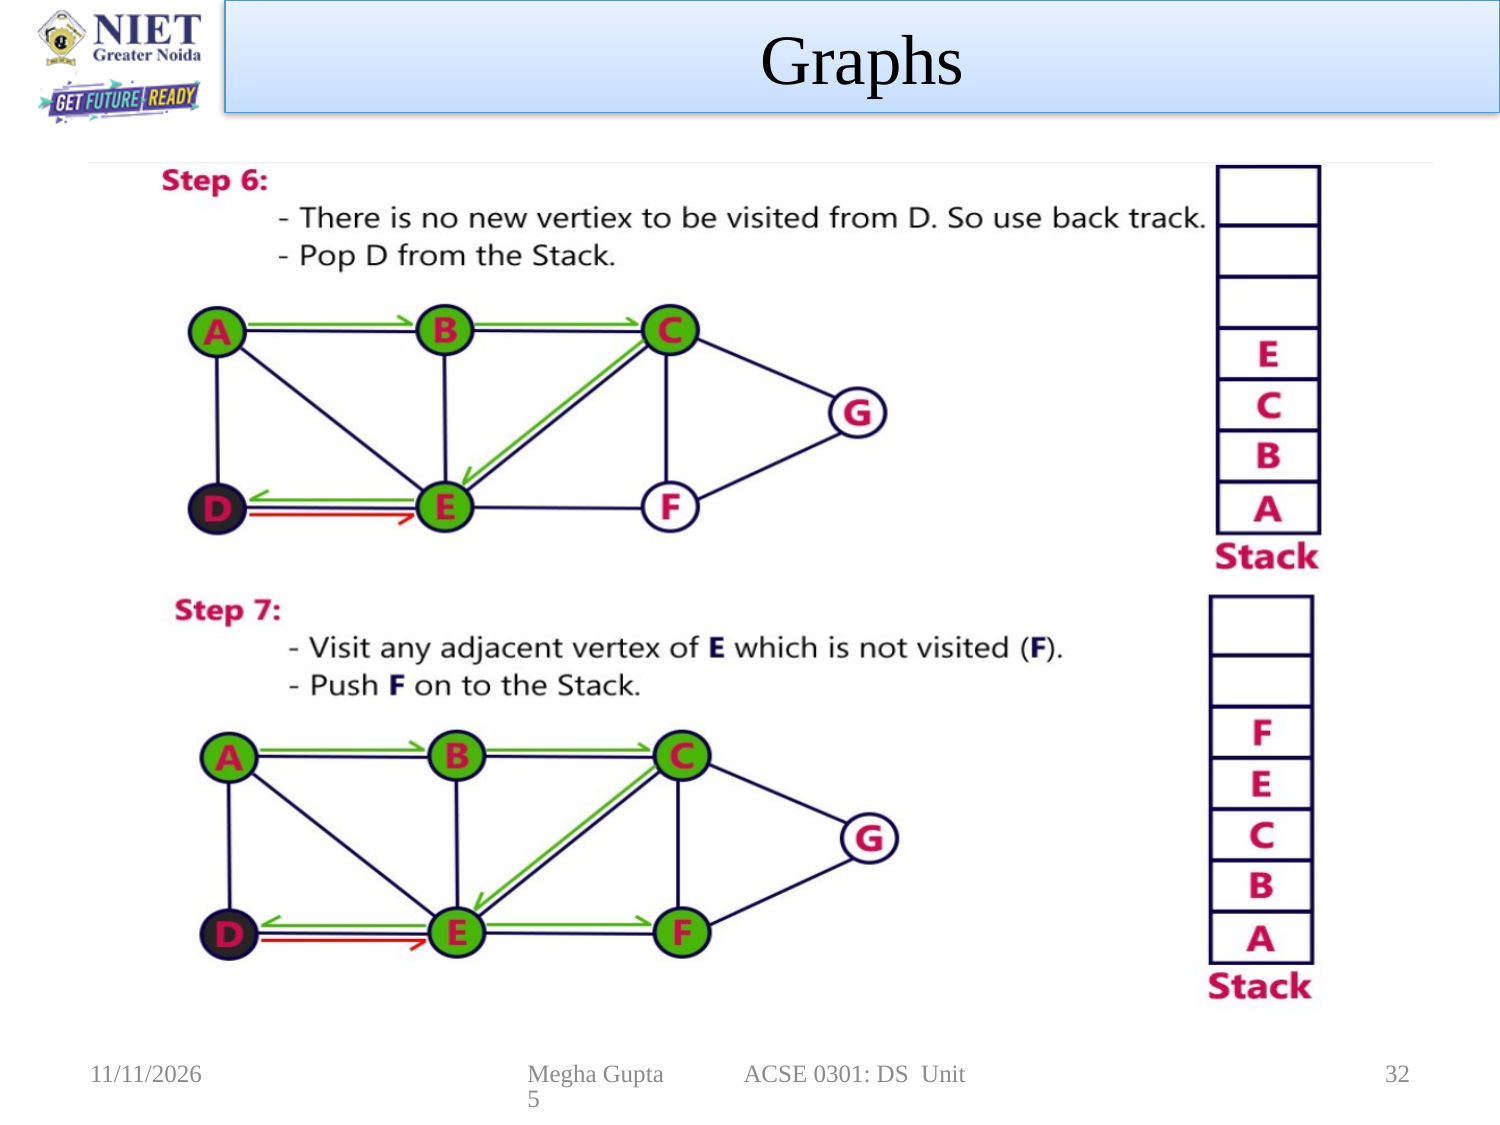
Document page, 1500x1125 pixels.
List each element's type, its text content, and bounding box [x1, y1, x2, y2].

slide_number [75, 1042, 425, 1103]
picture [0, 0, 238, 135]
footer Megha Gupta ACSE 0301: DS Unit 5 [512, 1042, 988, 1103]
text_box Graphs [238, 0, 1500, 113]
text_box [87, 162, 1435, 1012]
slide_number 32 [1074, 1042, 1425, 1103]
